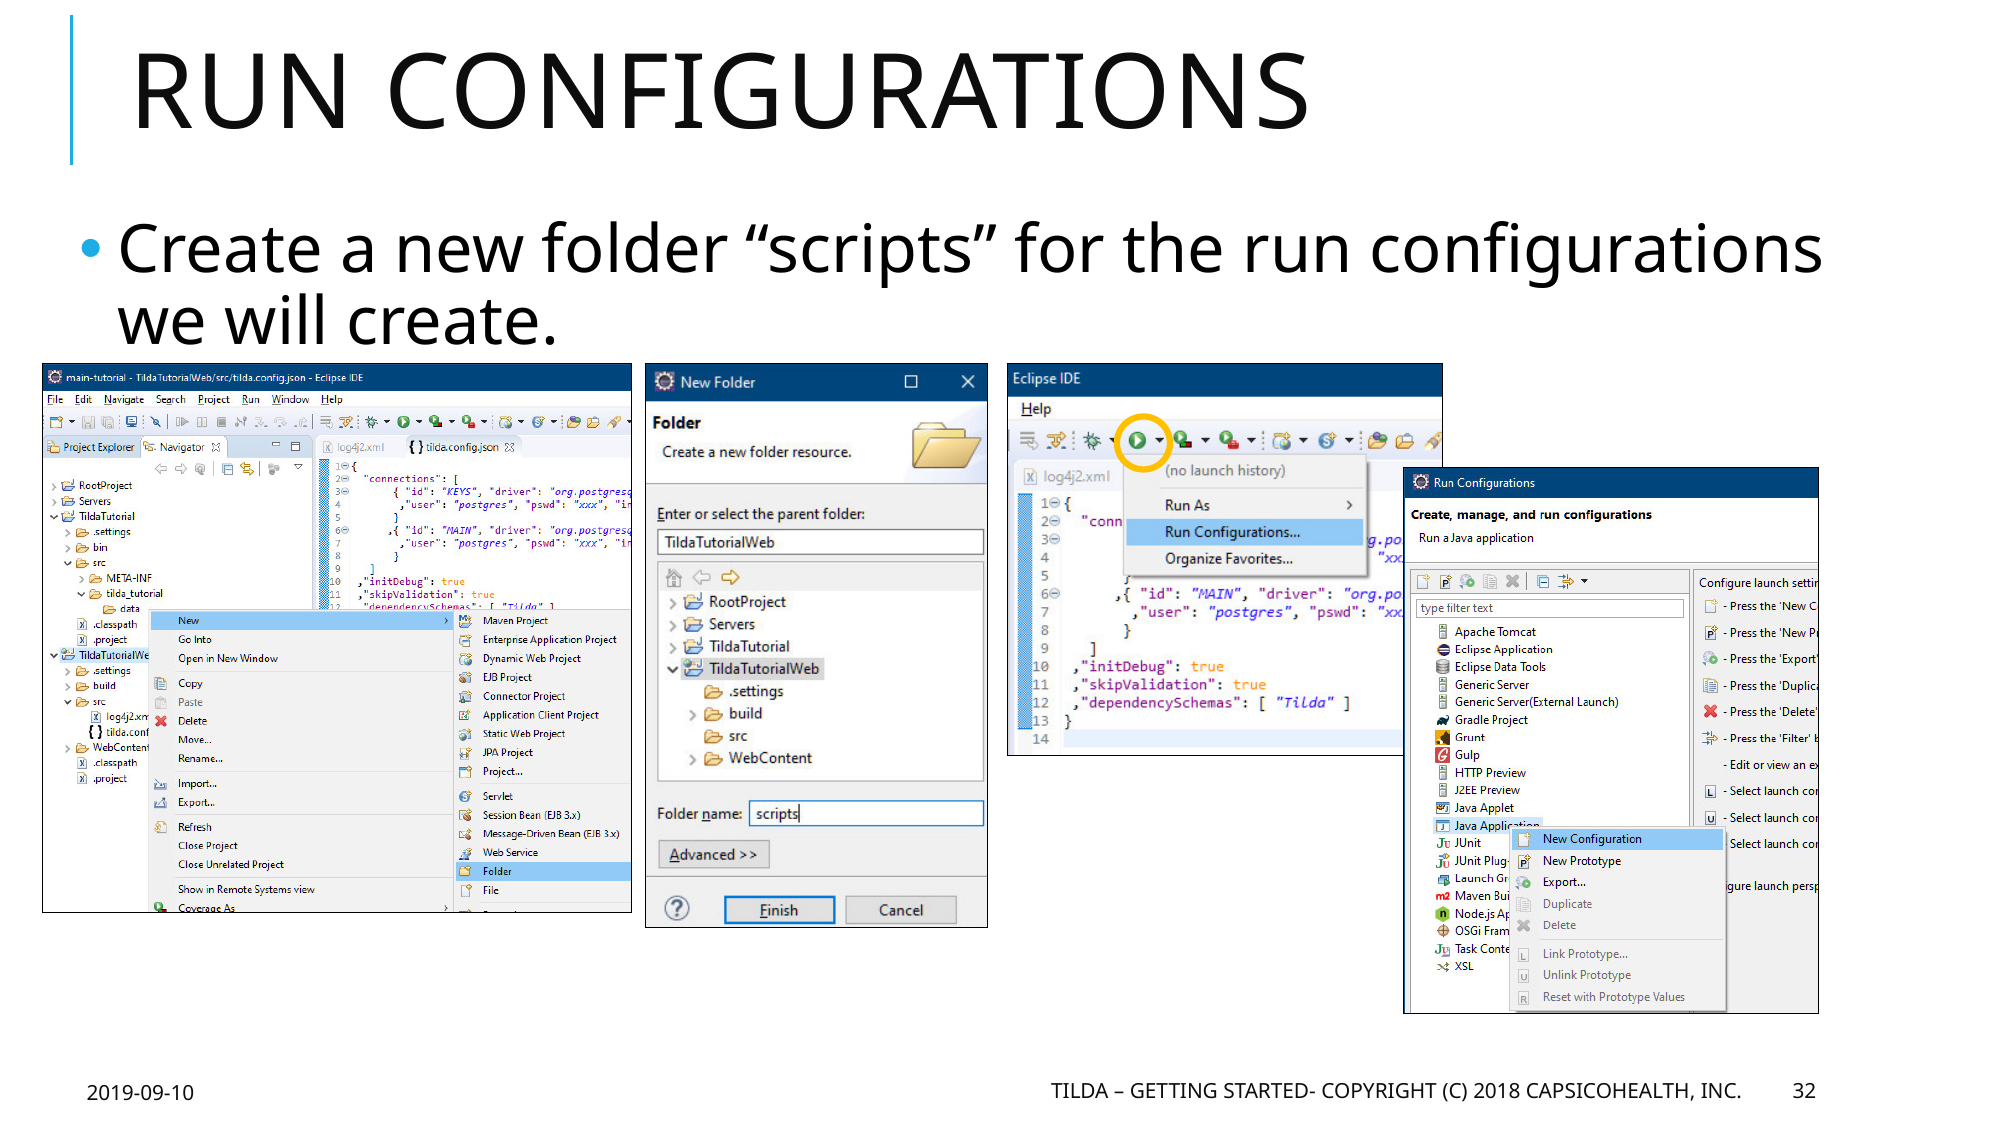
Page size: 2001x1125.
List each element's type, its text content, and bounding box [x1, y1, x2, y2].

title Run Configurations [114, 34, 1938, 163]
picture [644, 363, 988, 928]
picture [42, 363, 632, 914]
list Create a new folder “scripts” for the run configurations we will create. [71, 207, 1938, 1035]
slide_number 32 [1777, 1077, 1938, 1107]
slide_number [71, 1077, 522, 1107]
footer Tilda – Getting Started- Copyright (c) 2018 CapsicoHealth, Inc. [559, 1077, 1763, 1107]
picture [1007, 363, 1820, 1015]
